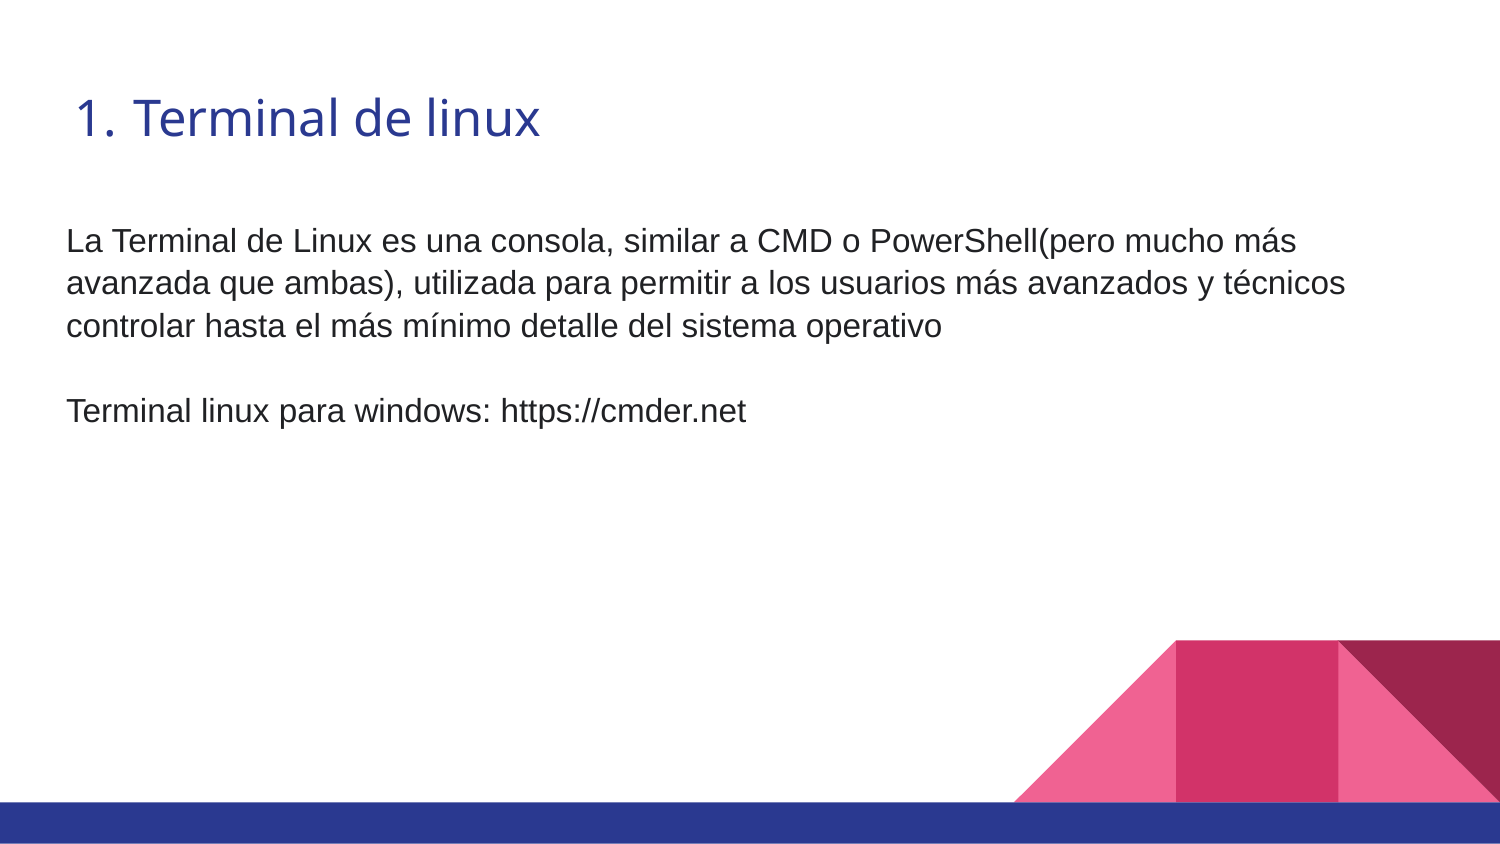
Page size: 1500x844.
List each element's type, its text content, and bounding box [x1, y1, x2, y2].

list La Terminal de Linux es una consola, similar a CMD o PowerShell(pero mucho más avanzada que ambas), utilizada para permitir a los usuarios más avanzados y técnicos controlar hasta el más mínimo detalle del sistema operativo Terminal linux para windows: https://cmder.net [51, 201, 1449, 782]
title Terminal de linux [51, 67, 1449, 167]
